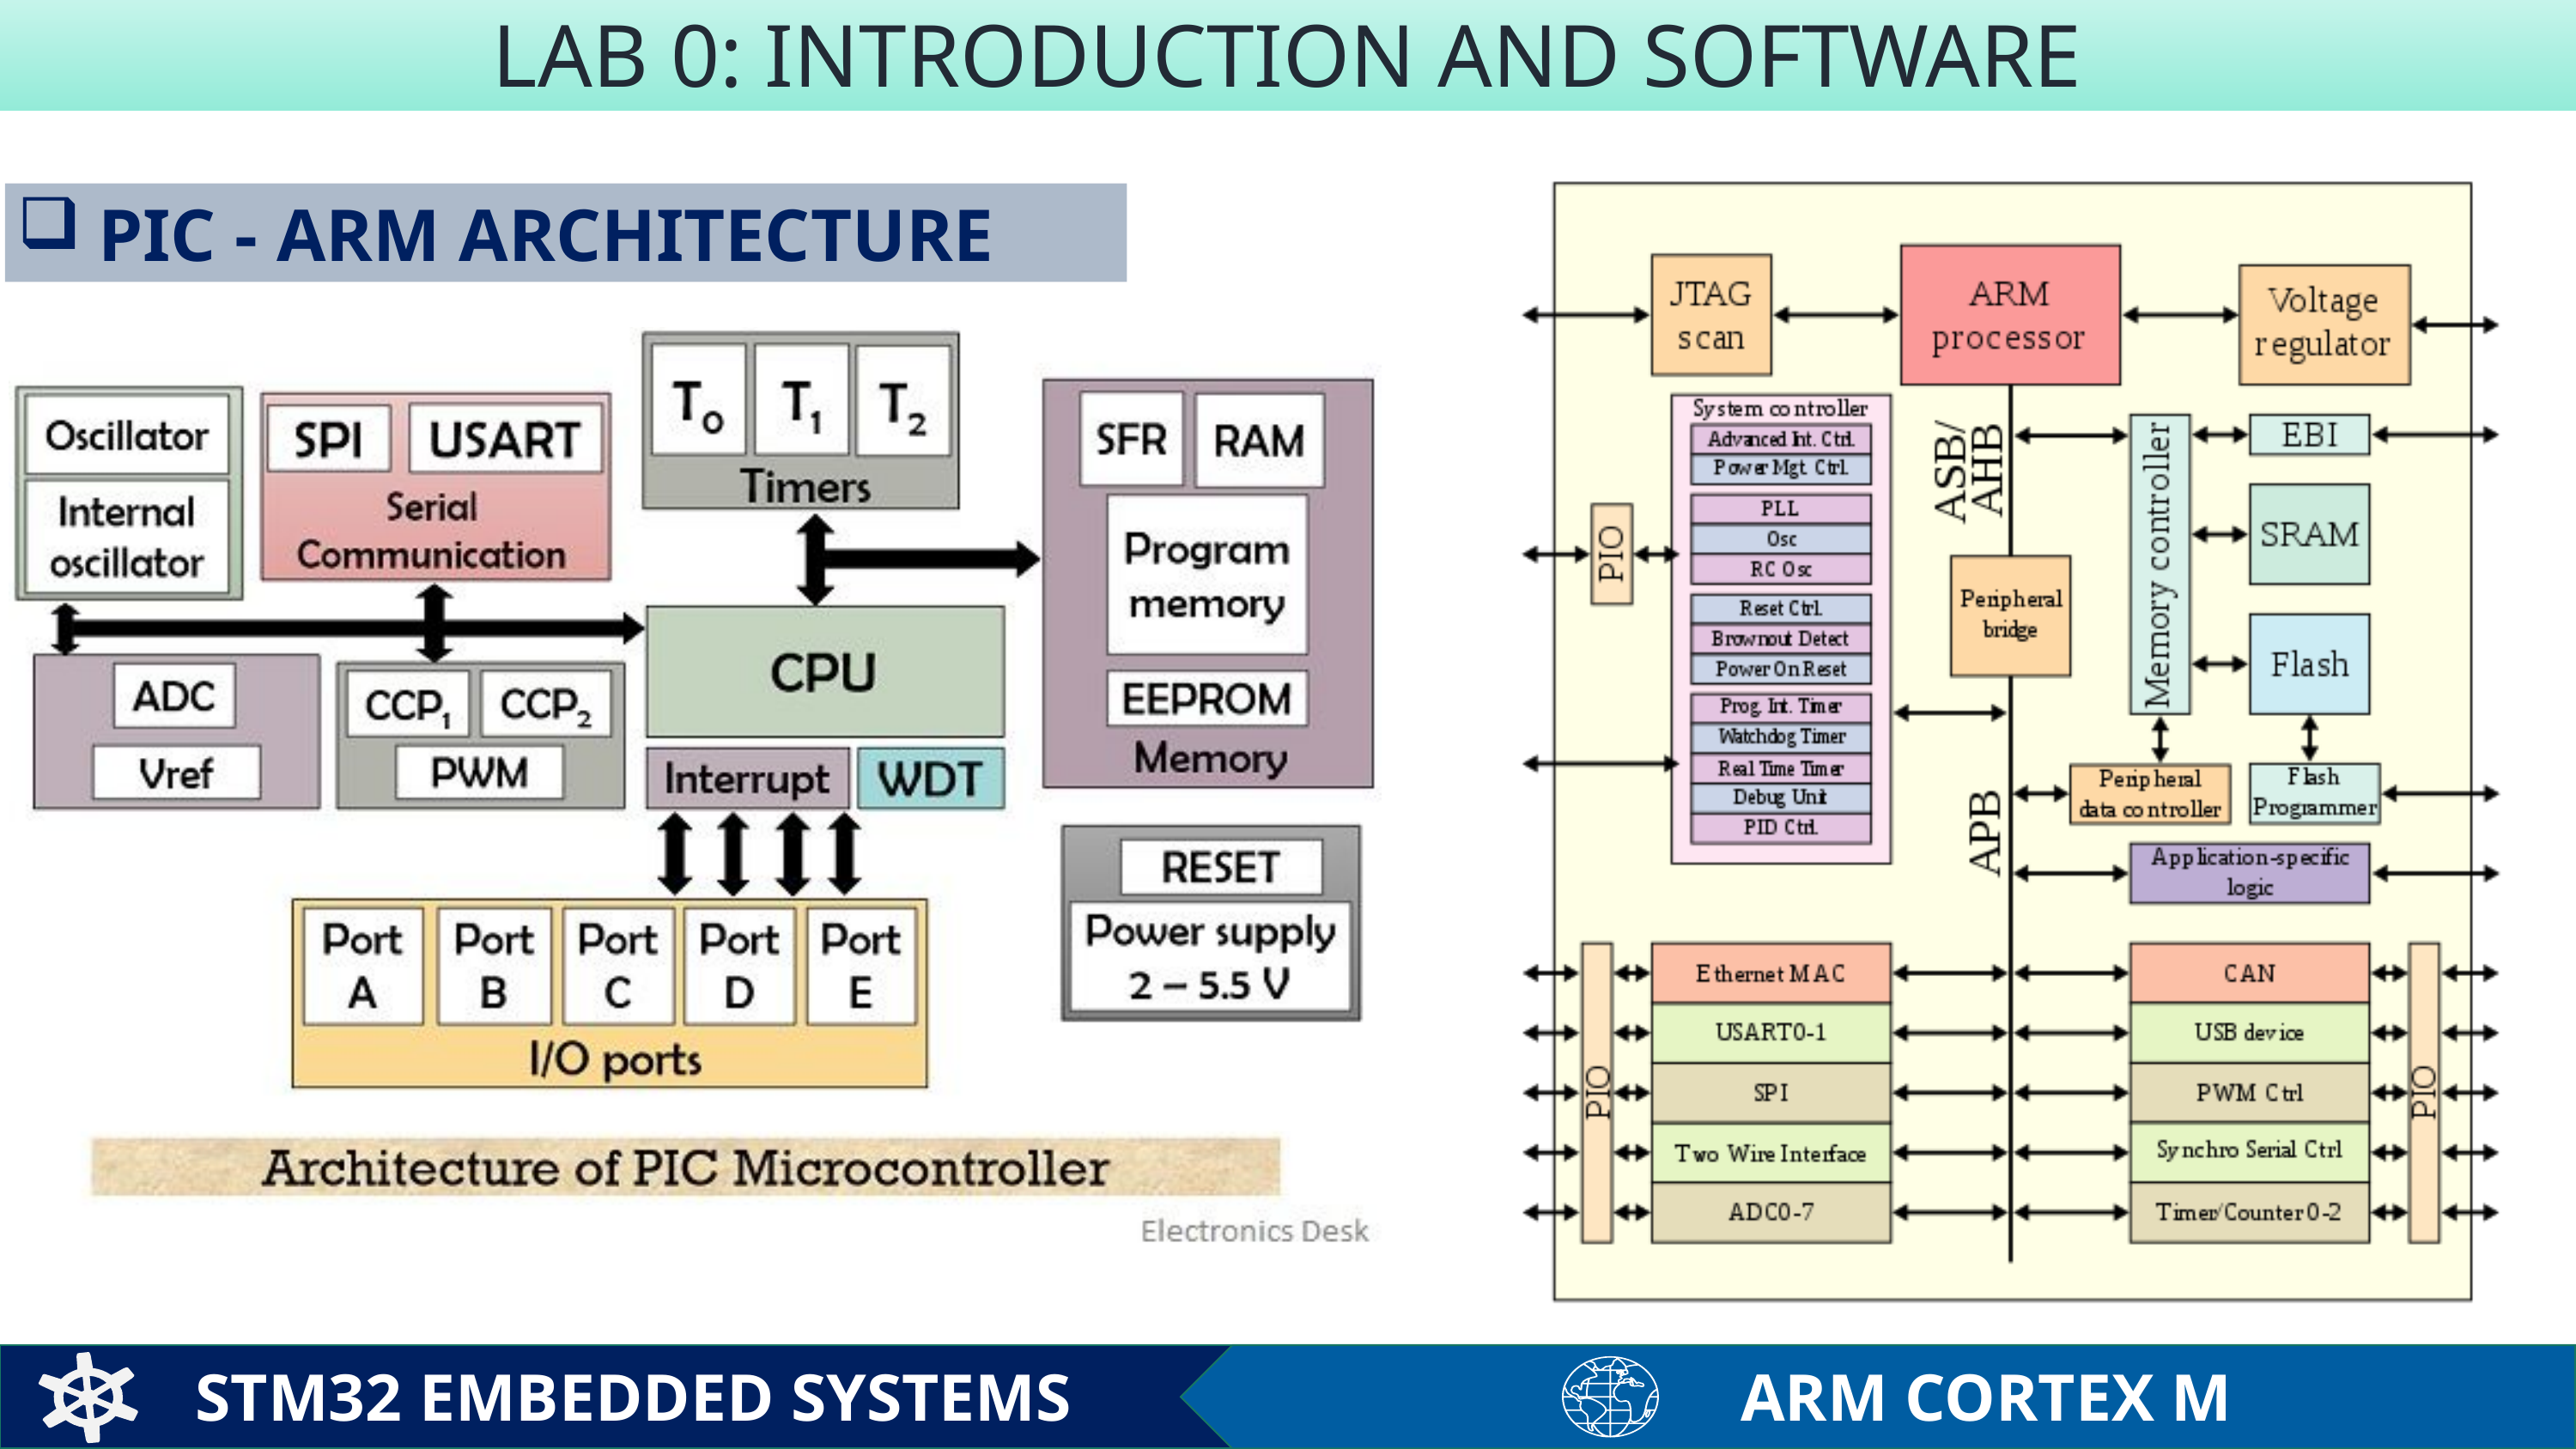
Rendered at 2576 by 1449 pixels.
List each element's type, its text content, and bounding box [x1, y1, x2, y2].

text_box PIC - ARM ARCHITECTURE [4, 183, 1127, 282]
text_box [1561, 1355, 1659, 1438]
picture [1513, 126, 2510, 1323]
text_box ARM CORTEX M [1534, 1349, 2440, 1440]
text_box [38, 1352, 138, 1444]
picture [9, 327, 1382, 1249]
text_box [1179, 1343, 2576, 1449]
text_box STM32 EMBEDDED SYSTEMS [32, 1349, 1225, 1440]
text_box [0, 1344, 1230, 1449]
text_box [2306, 111, 2576, 228]
text_box LAB 0: INTRODUCTION AND SOFTWARE [0, 0, 2576, 111]
